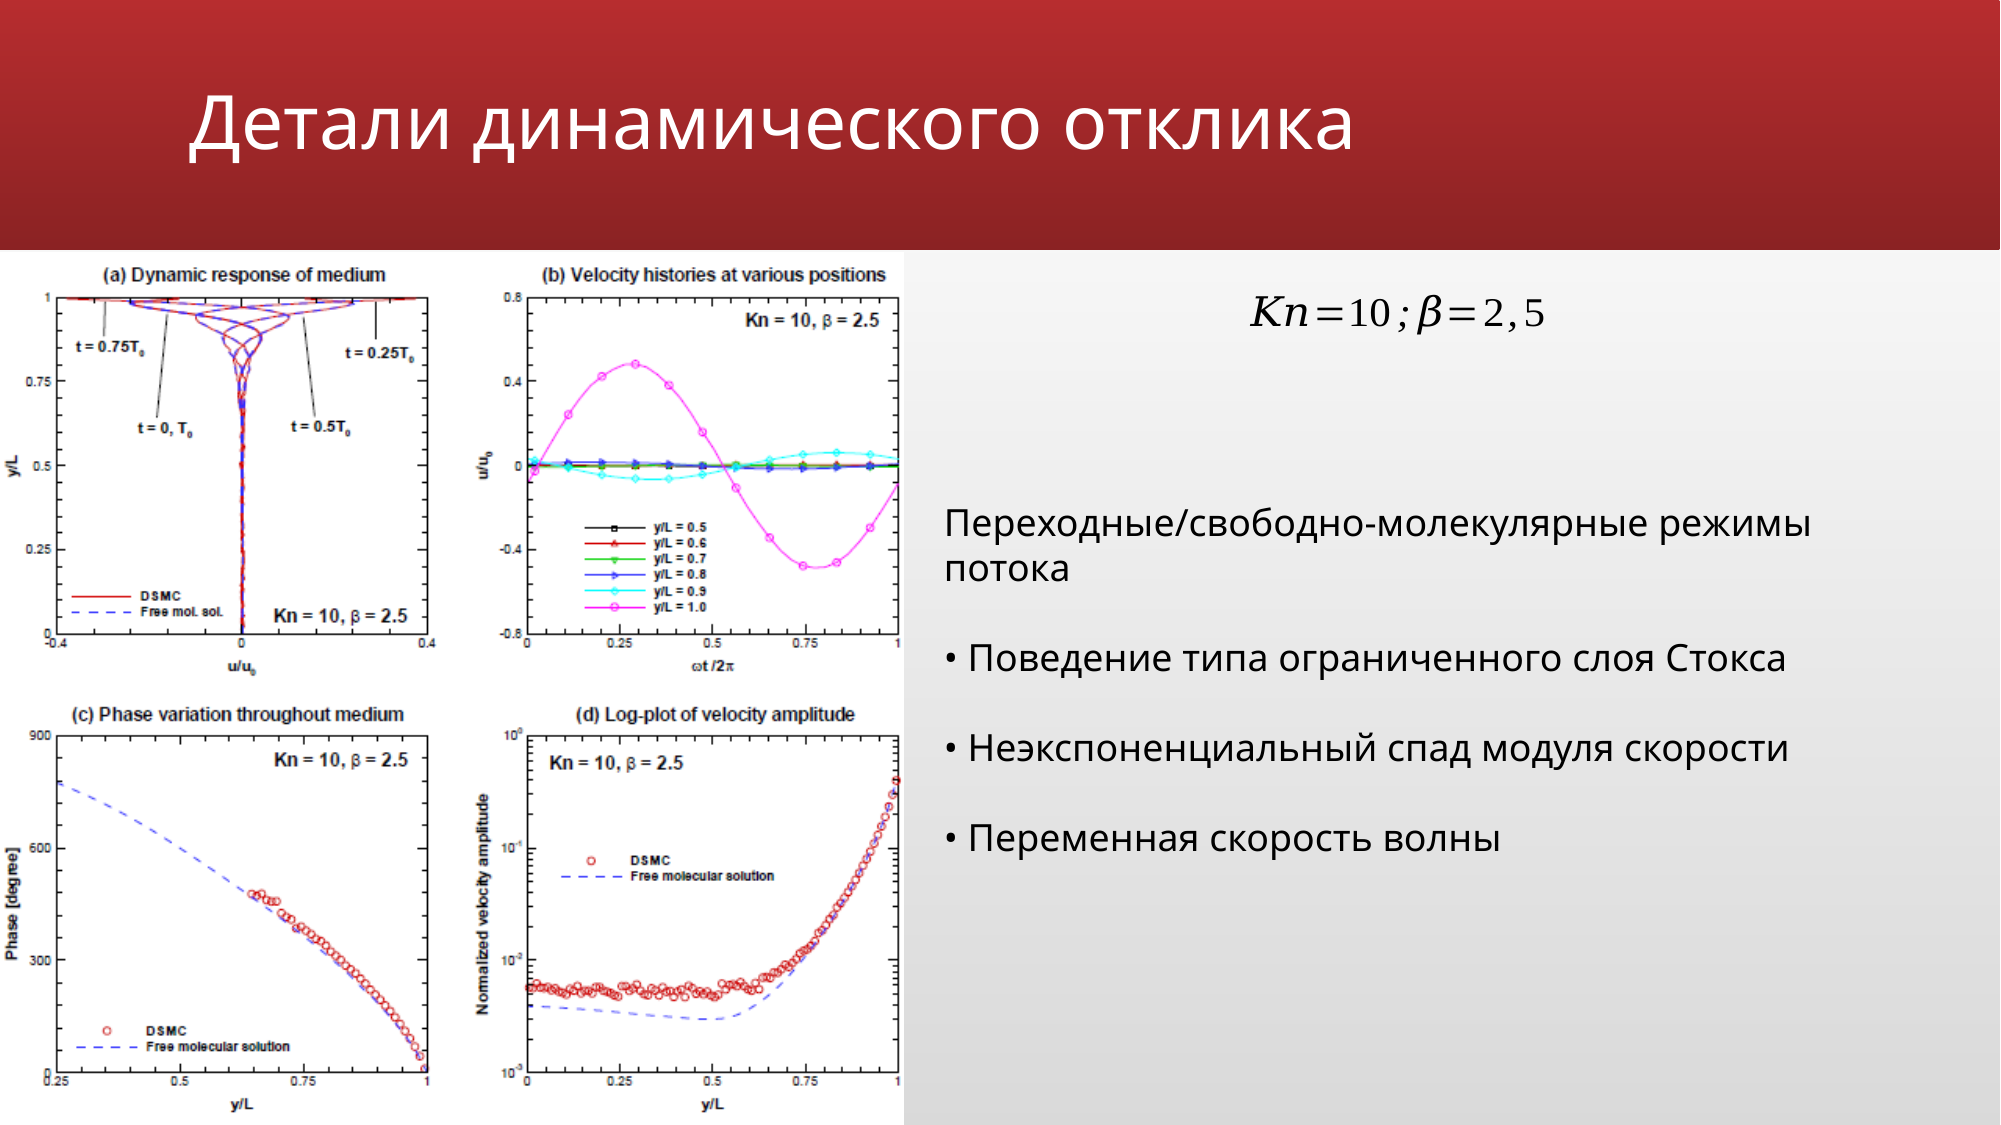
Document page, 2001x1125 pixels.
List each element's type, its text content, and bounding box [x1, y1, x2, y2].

title Детали динамического отклика [174, 16, 1825, 234]
picture [0, 252, 904, 1125]
text_box Переходные/свободно-молекулярные режимы потока • Поведение типа ограниченного слоя Стокса • Неэкспоненциальный спад модуля скорости • Переменная скорость волны [929, 492, 1930, 867]
